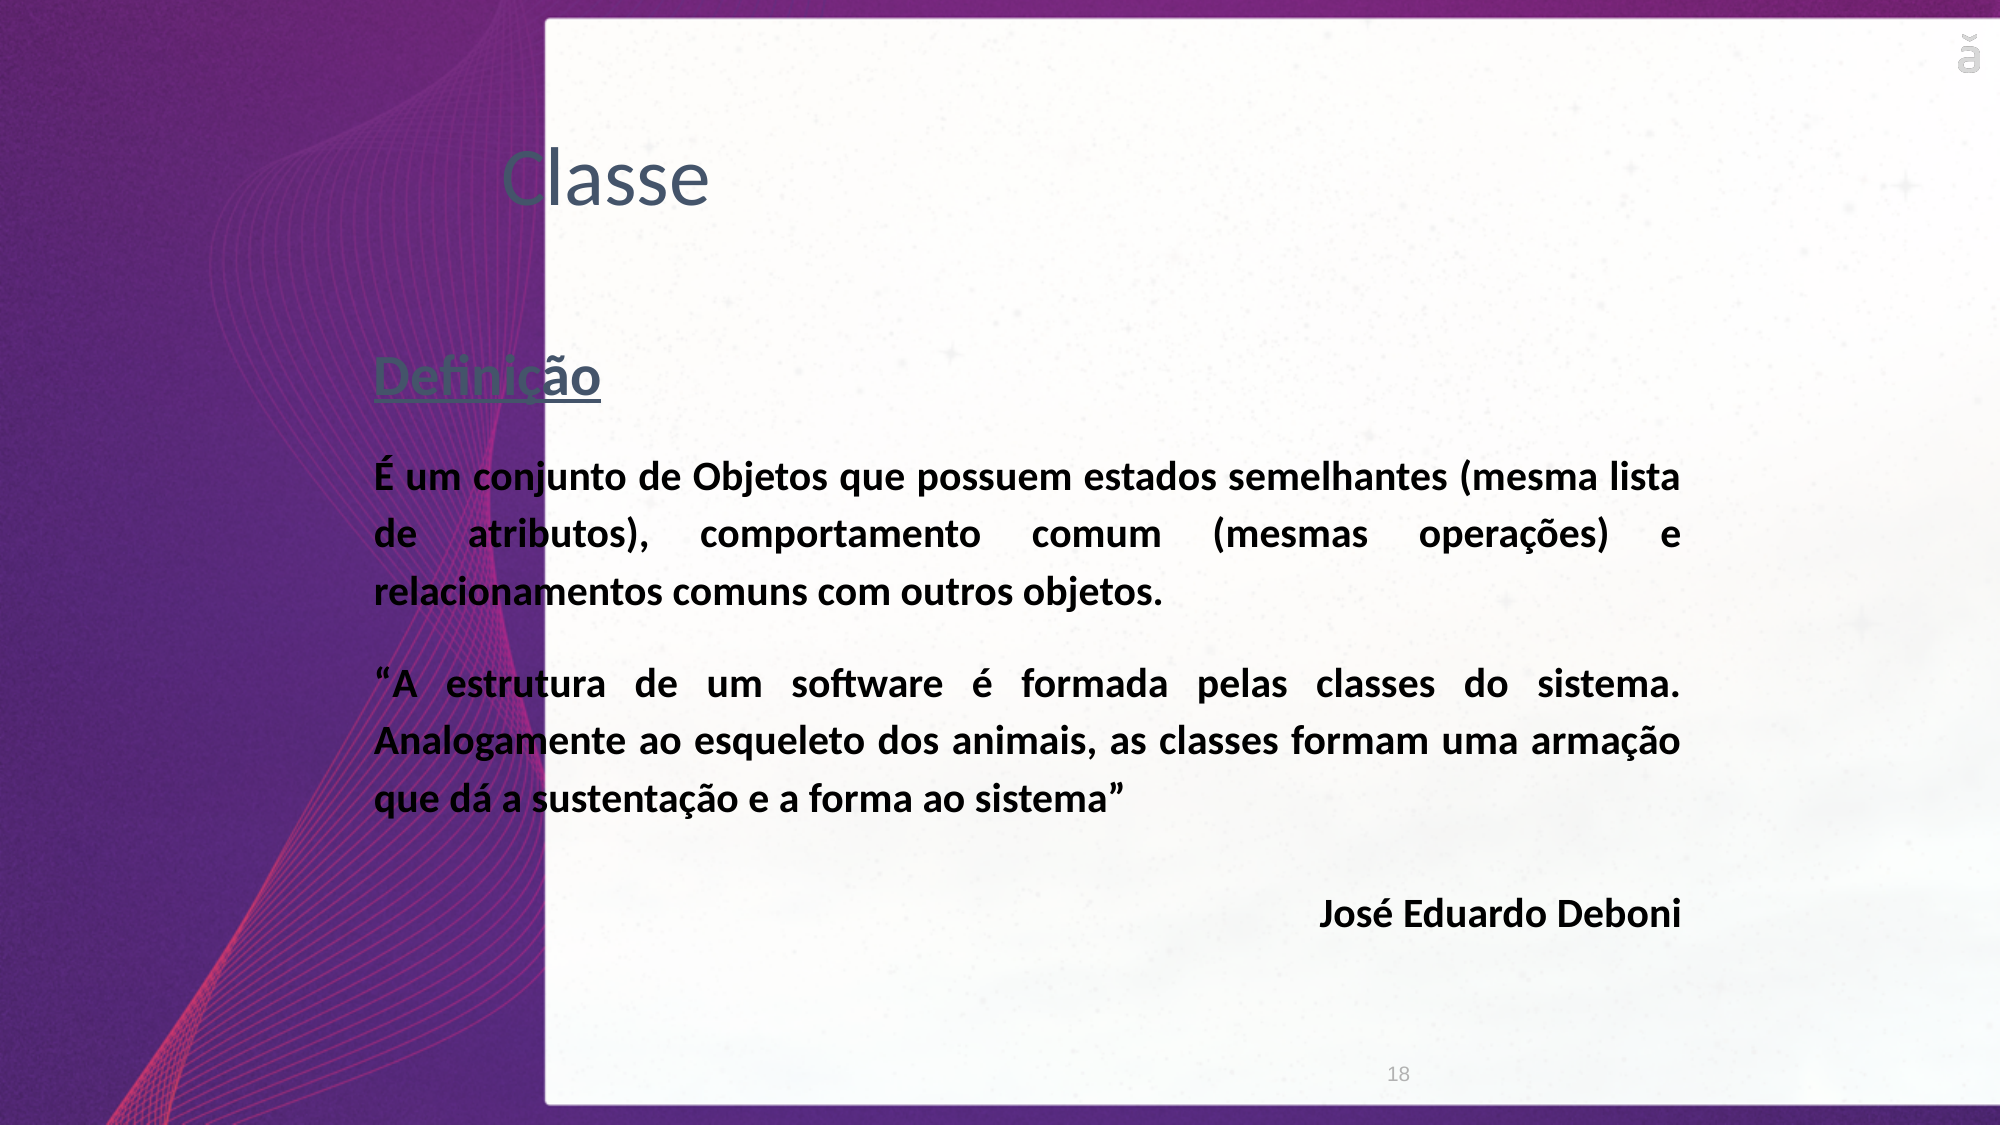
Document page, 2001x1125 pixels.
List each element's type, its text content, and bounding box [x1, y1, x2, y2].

text_box Definição É um conjunto de Objetos que possuem estados semelhantes (mesma lista de atributos), comportamento comum (mesmas operações) e relacionamentos comuns com outros objetos. “A estrutura de um software é formada pelas classes do sistema. Analogamente ao esqueleto dos animais, as classes formam uma armação que dá a sustentação e a forma ao sistema” José Eduardo Deboni [359, 318, 1697, 943]
picture [0, 0, 2000, 1125]
slide_number 18 [1074, 1043, 1425, 1104]
text_box Classe [486, 101, 1697, 244]
